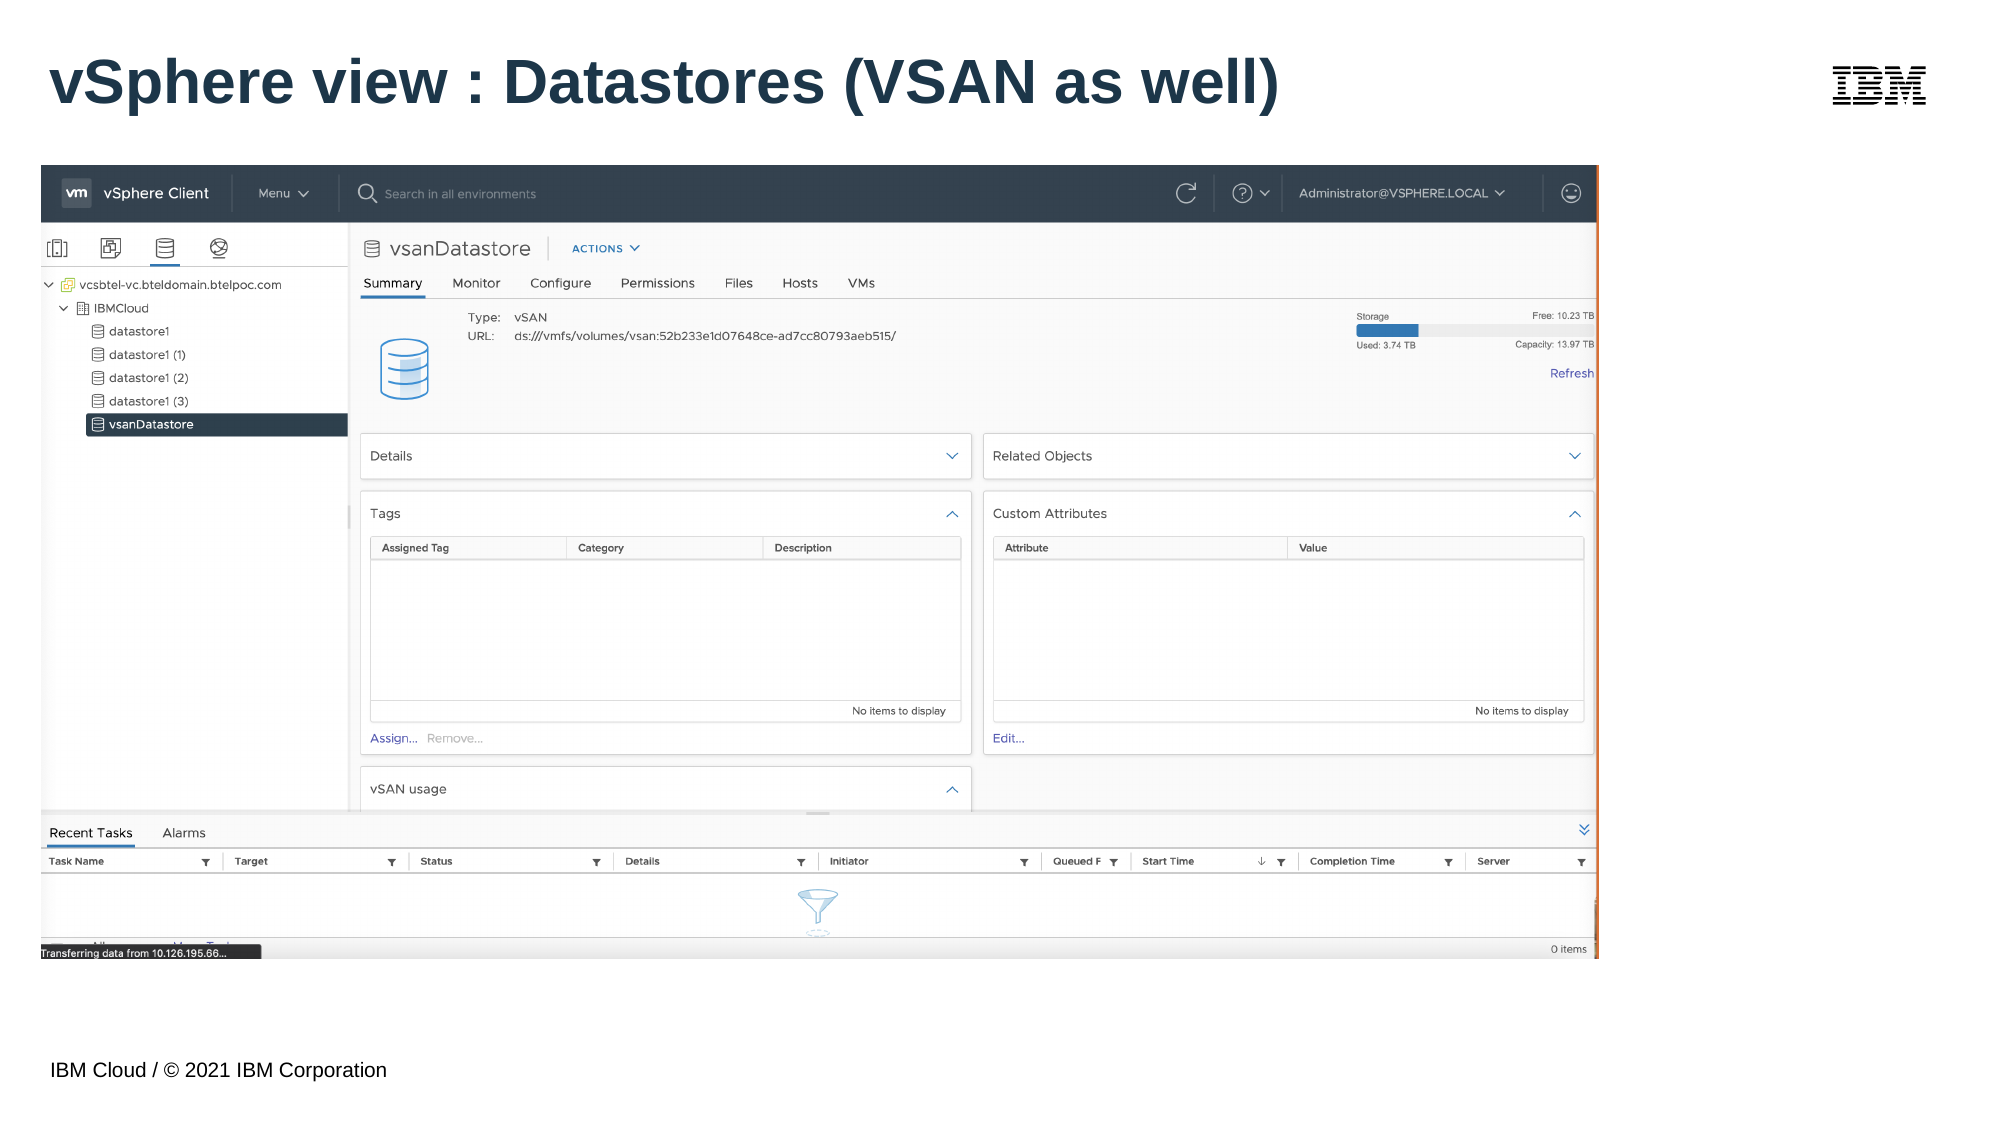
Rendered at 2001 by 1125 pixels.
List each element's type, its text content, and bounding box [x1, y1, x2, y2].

footer IBM Cloud / © 2021 IBM Corporation [50, 1054, 1450, 1085]
picture [41, 165, 1600, 960]
list vSphere view : Datastores (VSAN as well) [41, 41, 1954, 130]
